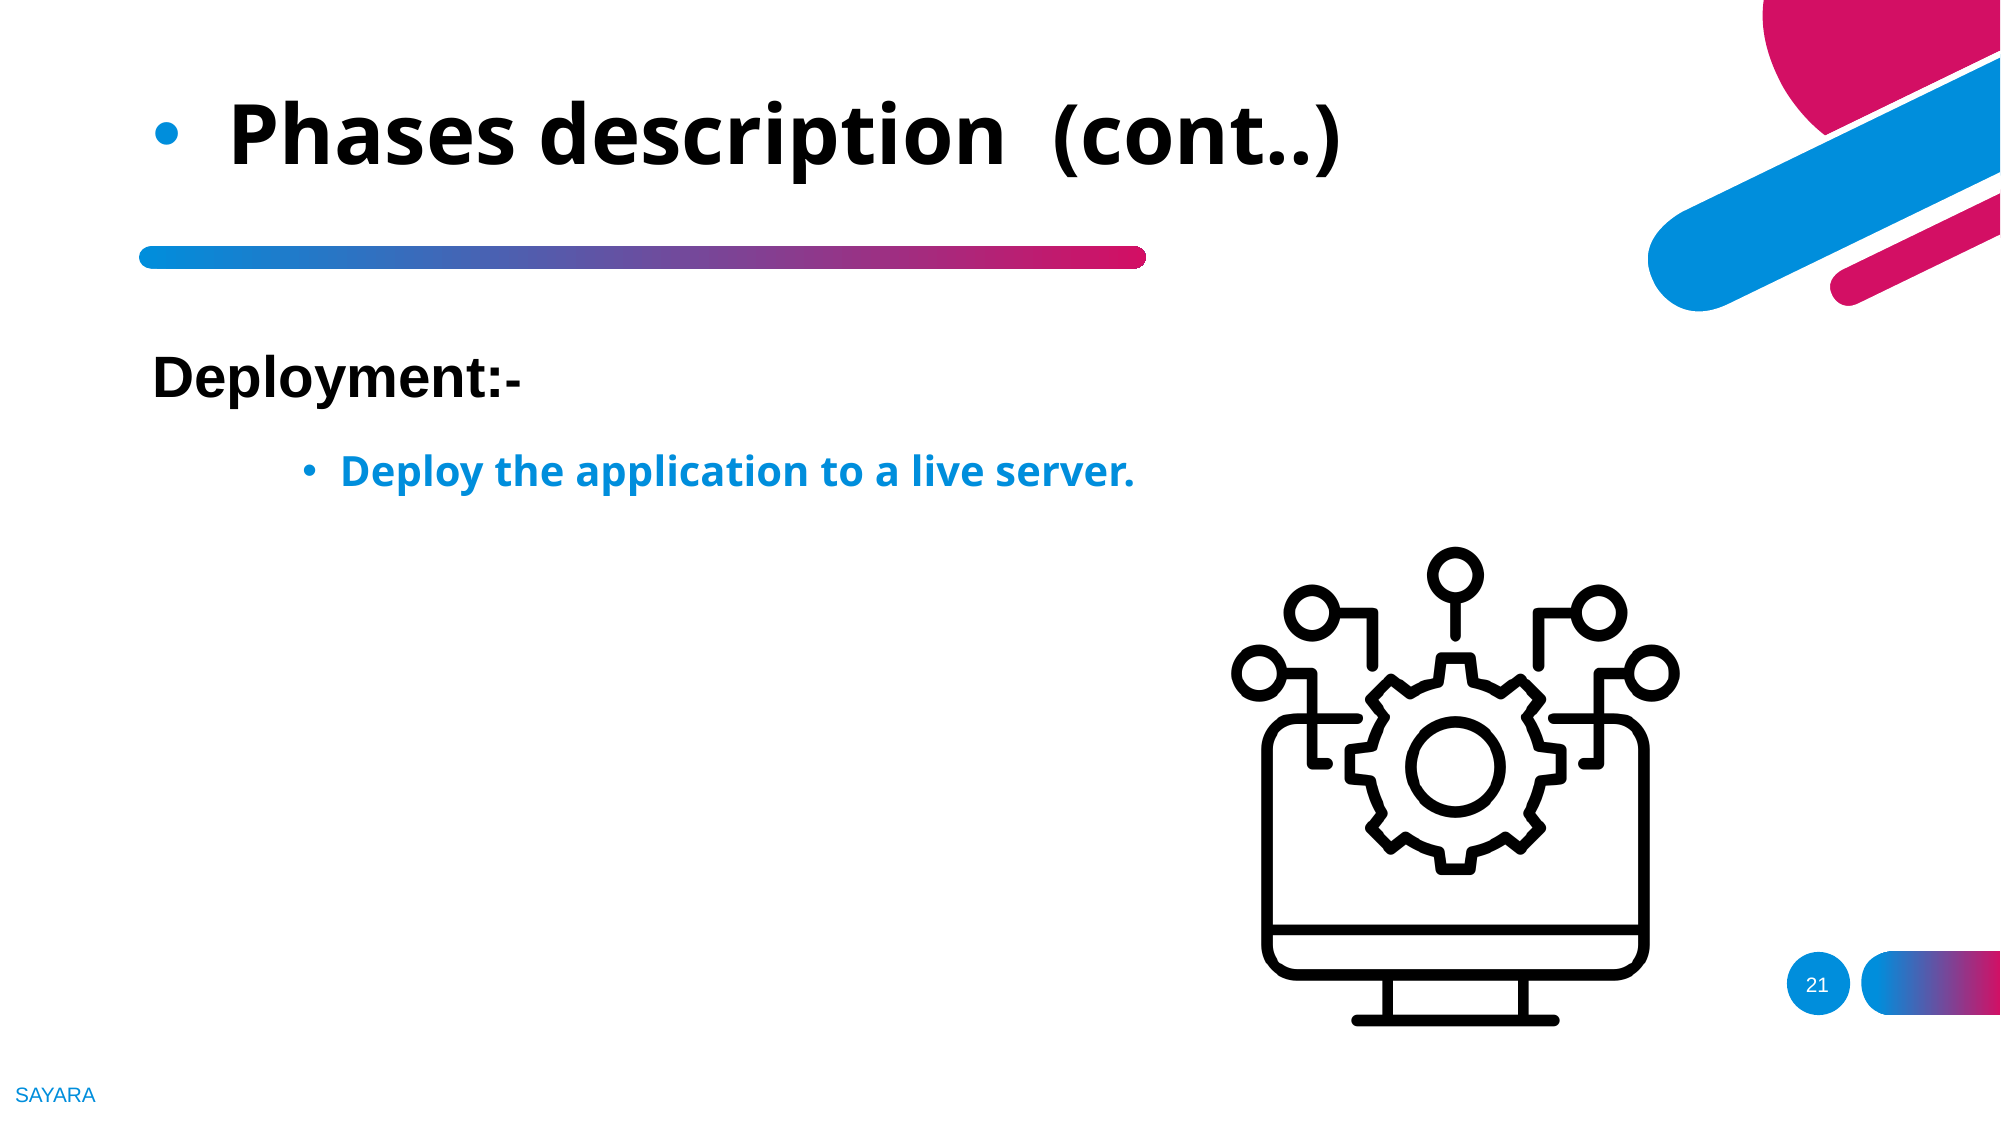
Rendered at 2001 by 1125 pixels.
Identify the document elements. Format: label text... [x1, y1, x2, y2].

title Phases description (cont..) [137, 59, 1623, 215]
footer SAYARA [0, 1063, 675, 1124]
list Deployment:- Deploy the application to a live server. [137, 297, 1863, 1066]
picture [1206, 537, 1704, 1035]
